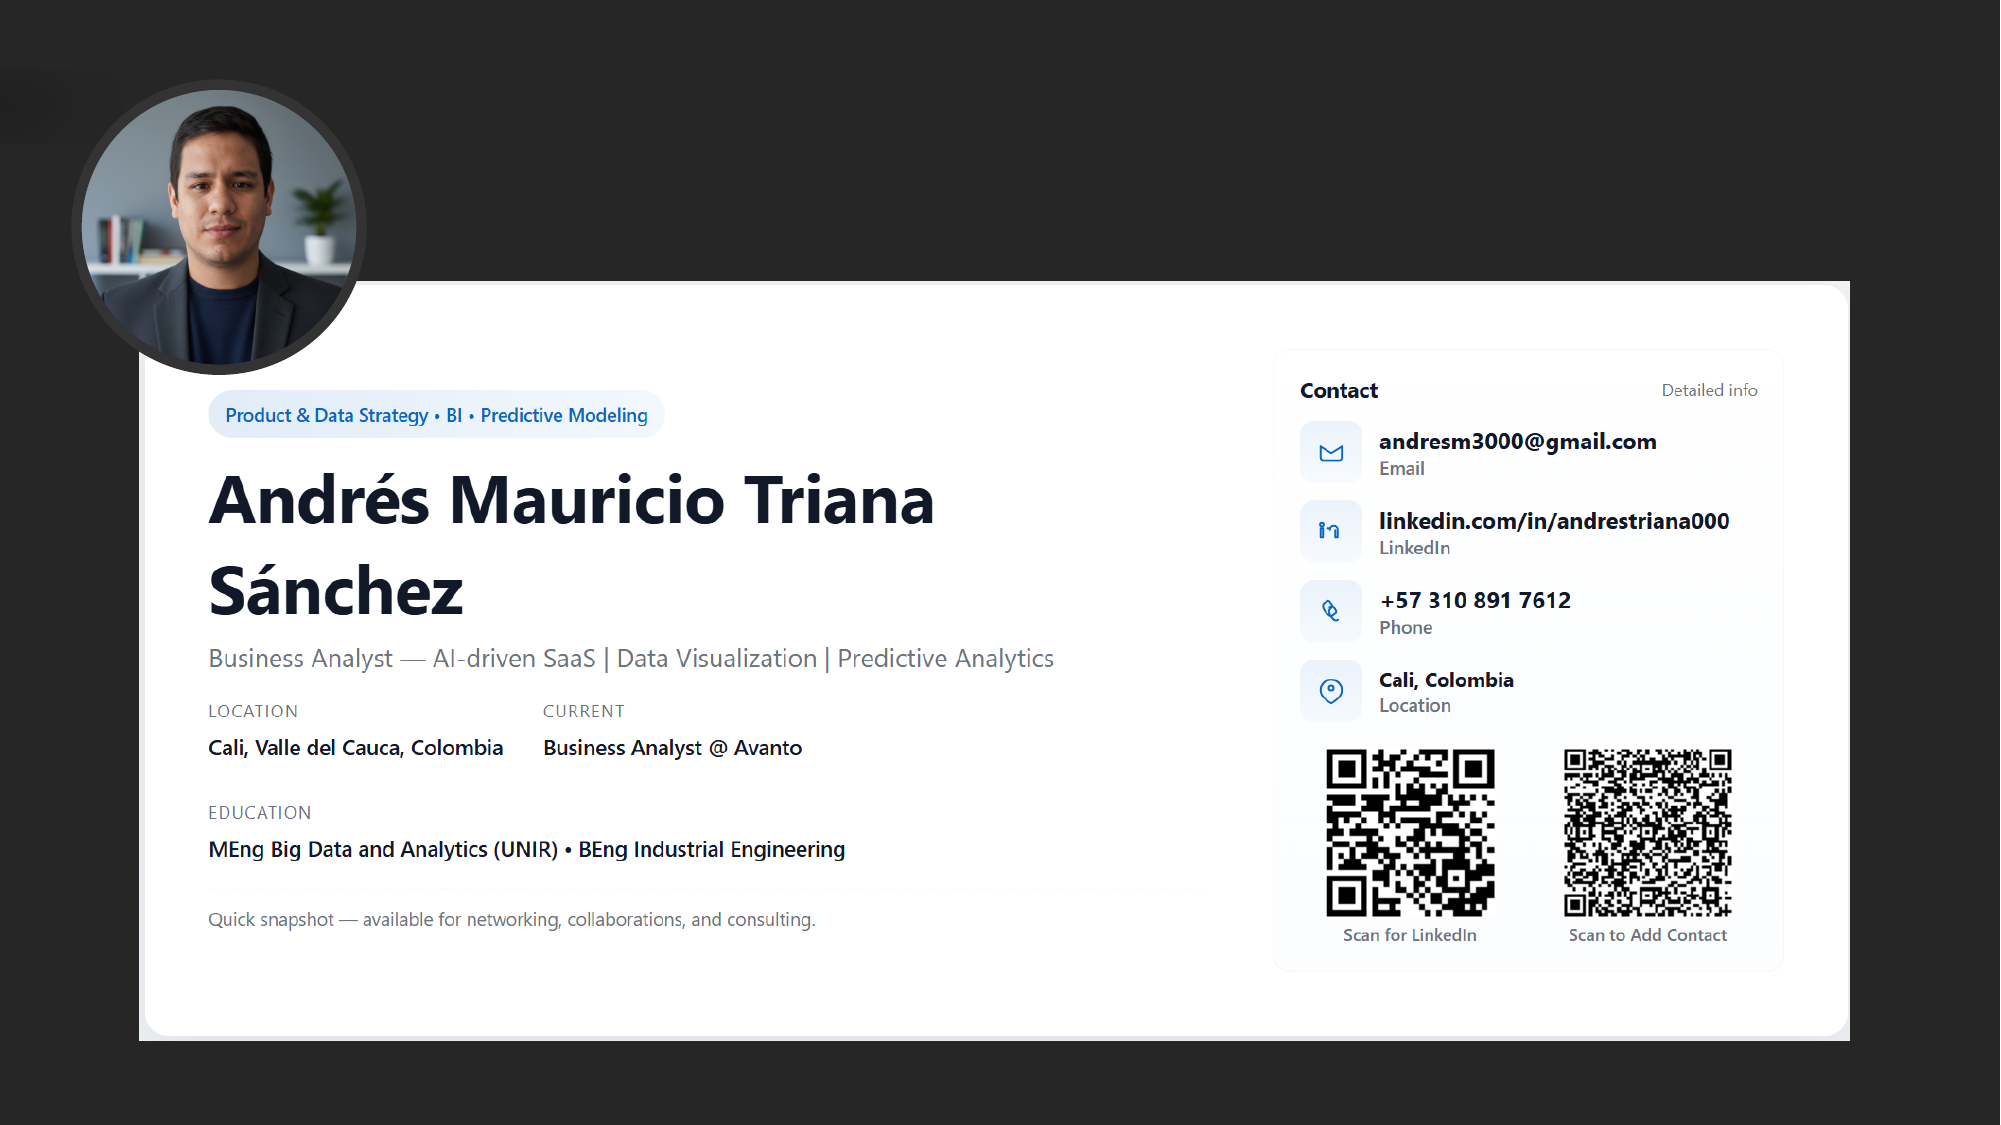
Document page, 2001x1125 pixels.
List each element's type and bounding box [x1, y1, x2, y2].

list [76, 84, 362, 370]
picture [139, 281, 1850, 1041]
